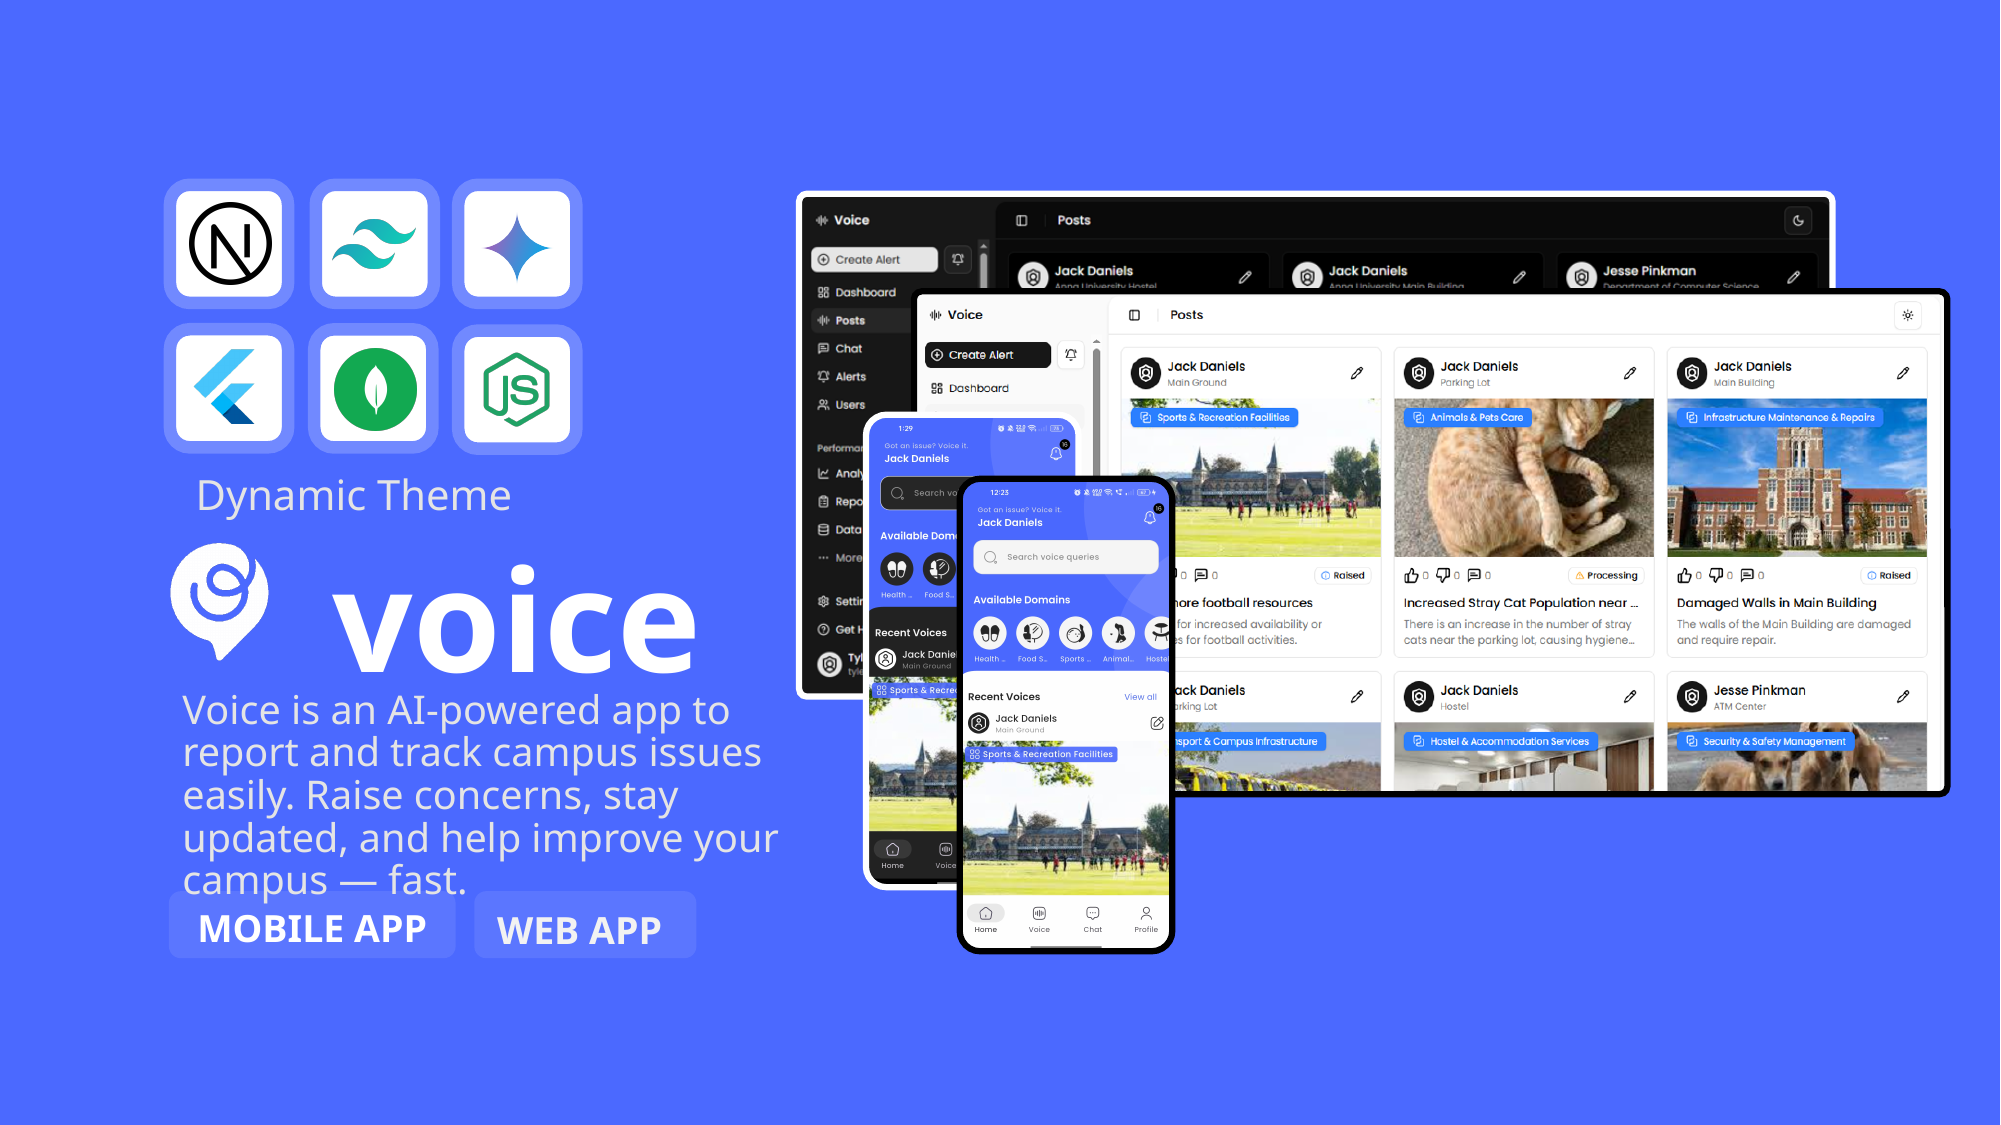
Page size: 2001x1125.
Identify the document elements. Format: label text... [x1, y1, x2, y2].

picture [125, 502, 319, 697]
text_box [315, 184, 434, 303]
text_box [169, 184, 289, 303]
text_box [169, 329, 289, 448]
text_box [314, 329, 433, 448]
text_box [458, 184, 577, 303]
text_box [798, 192, 1834, 698]
text_box [958, 477, 1174, 953]
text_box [458, 330, 577, 449]
text_box [912, 290, 1949, 796]
text_box Dynamic Theme [91, 466, 616, 559]
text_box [384, 892, 776, 967]
subtitle voice [319, 542, 779, 682]
text_box [864, 413, 1080, 889]
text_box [116, 892, 384, 964]
text_box Voice is an AI-powered app to report and track campus issues easily. Raise concerns, stay updated, and help improve your campus — fast. [167, 682, 806, 916]
